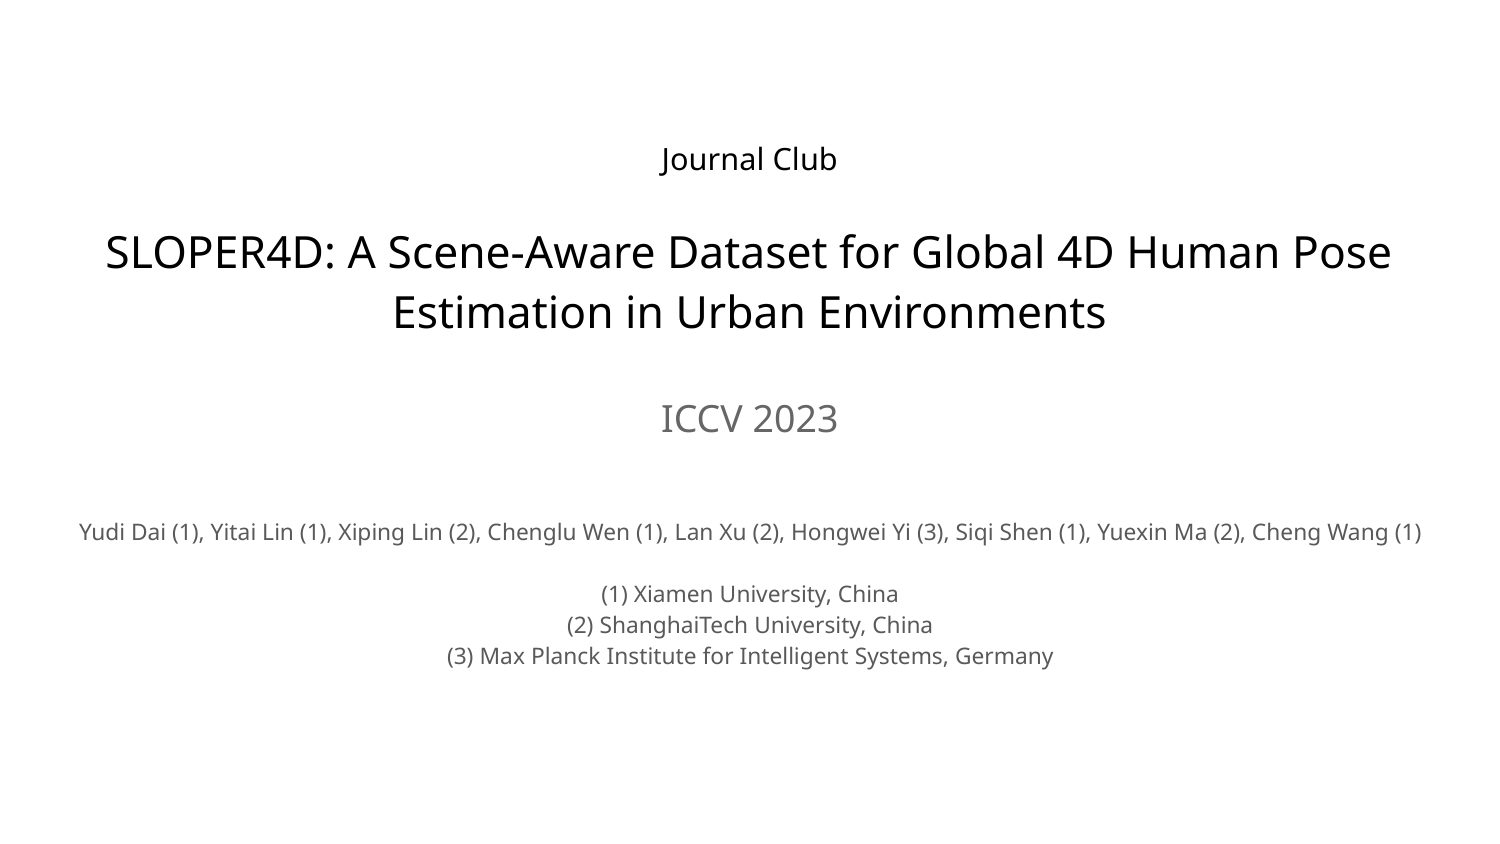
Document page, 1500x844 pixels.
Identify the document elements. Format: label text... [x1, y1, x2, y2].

subtitle Yudi Dai (1), Yitai Lin (1), Xiping Lin (2), Chenglu Wen (1), Lan Xu (2), Hongwei Yi (3), Siqi Shen (1), Yuexin Ma (2), Cheng Wang (1) (1) Xiamen University, China (2) ShanghaiTech University, China (3) Max Planck Institute for Intelligent Systems, Germany [51, 501, 1449, 699]
title Journal Club SLOPER4D: A Scene-Aware Dataset for Global 4D Human Pose Estimation in Urban Environments ICCV 2023 [51, 122, 1449, 459]
